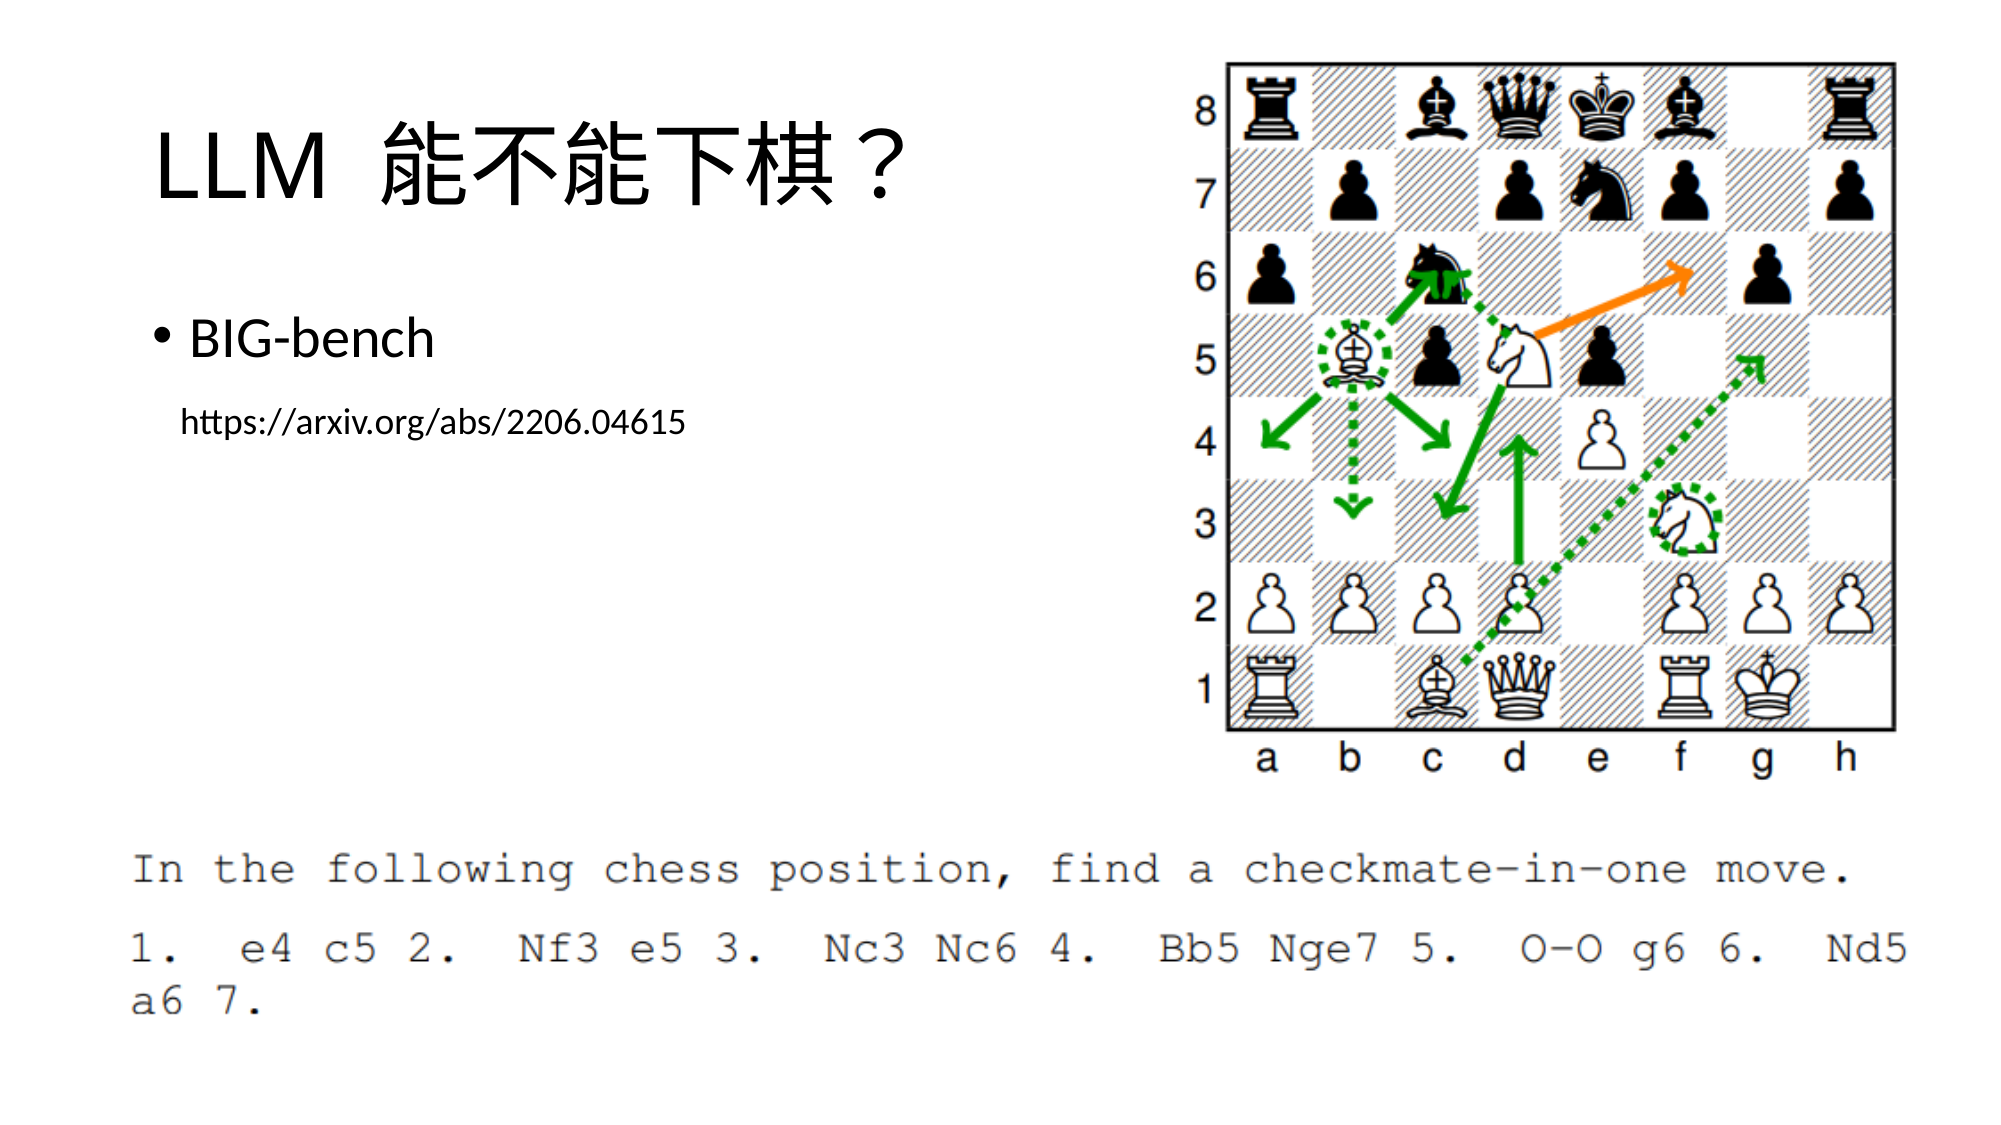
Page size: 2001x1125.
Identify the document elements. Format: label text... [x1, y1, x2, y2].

list BIG-bench [137, 299, 1863, 817]
picture [1165, 43, 1920, 796]
title LLM 能不能下棋？ [137, 59, 1165, 278]
text_box https://arxiv.org/abs/2206.04615 [165, 389, 1165, 450]
picture [100, 817, 1956, 1036]
